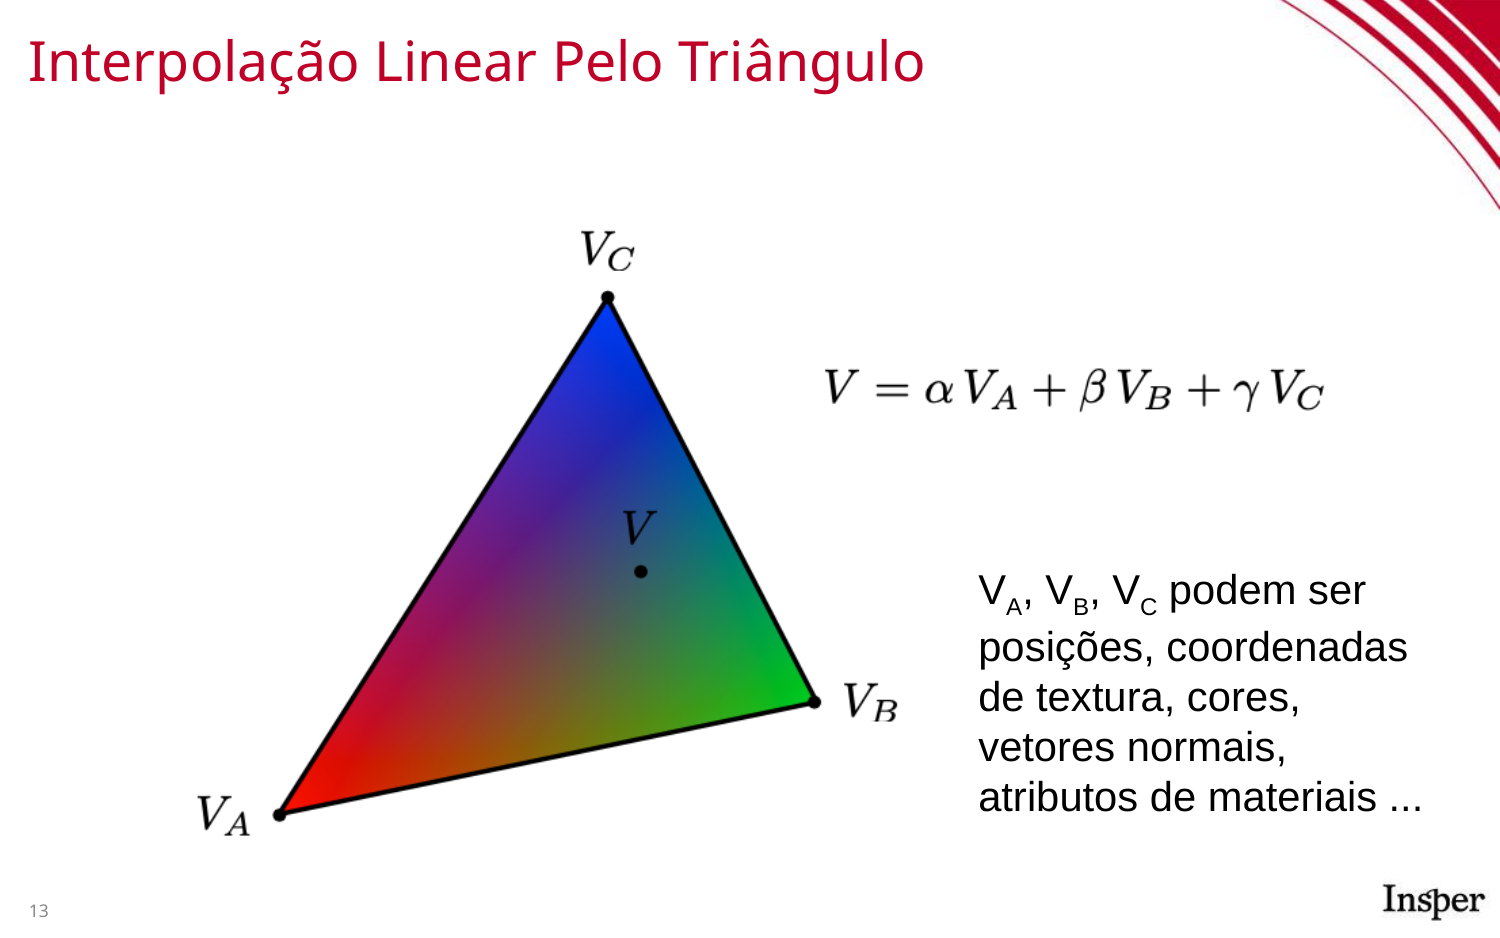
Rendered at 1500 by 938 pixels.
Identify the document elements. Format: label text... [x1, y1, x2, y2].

text_box VA, VB, VC podem ser posições, coordenadas de textura, cores, vetores normais, atributos de materiais ... [1358, 555, 1446, 823]
slide_number 13 [0, 887, 78, 938]
picture [186, 0, 1500, 938]
title Interpolação Linear Pelo Triângulo [13, 18, 1397, 104]
